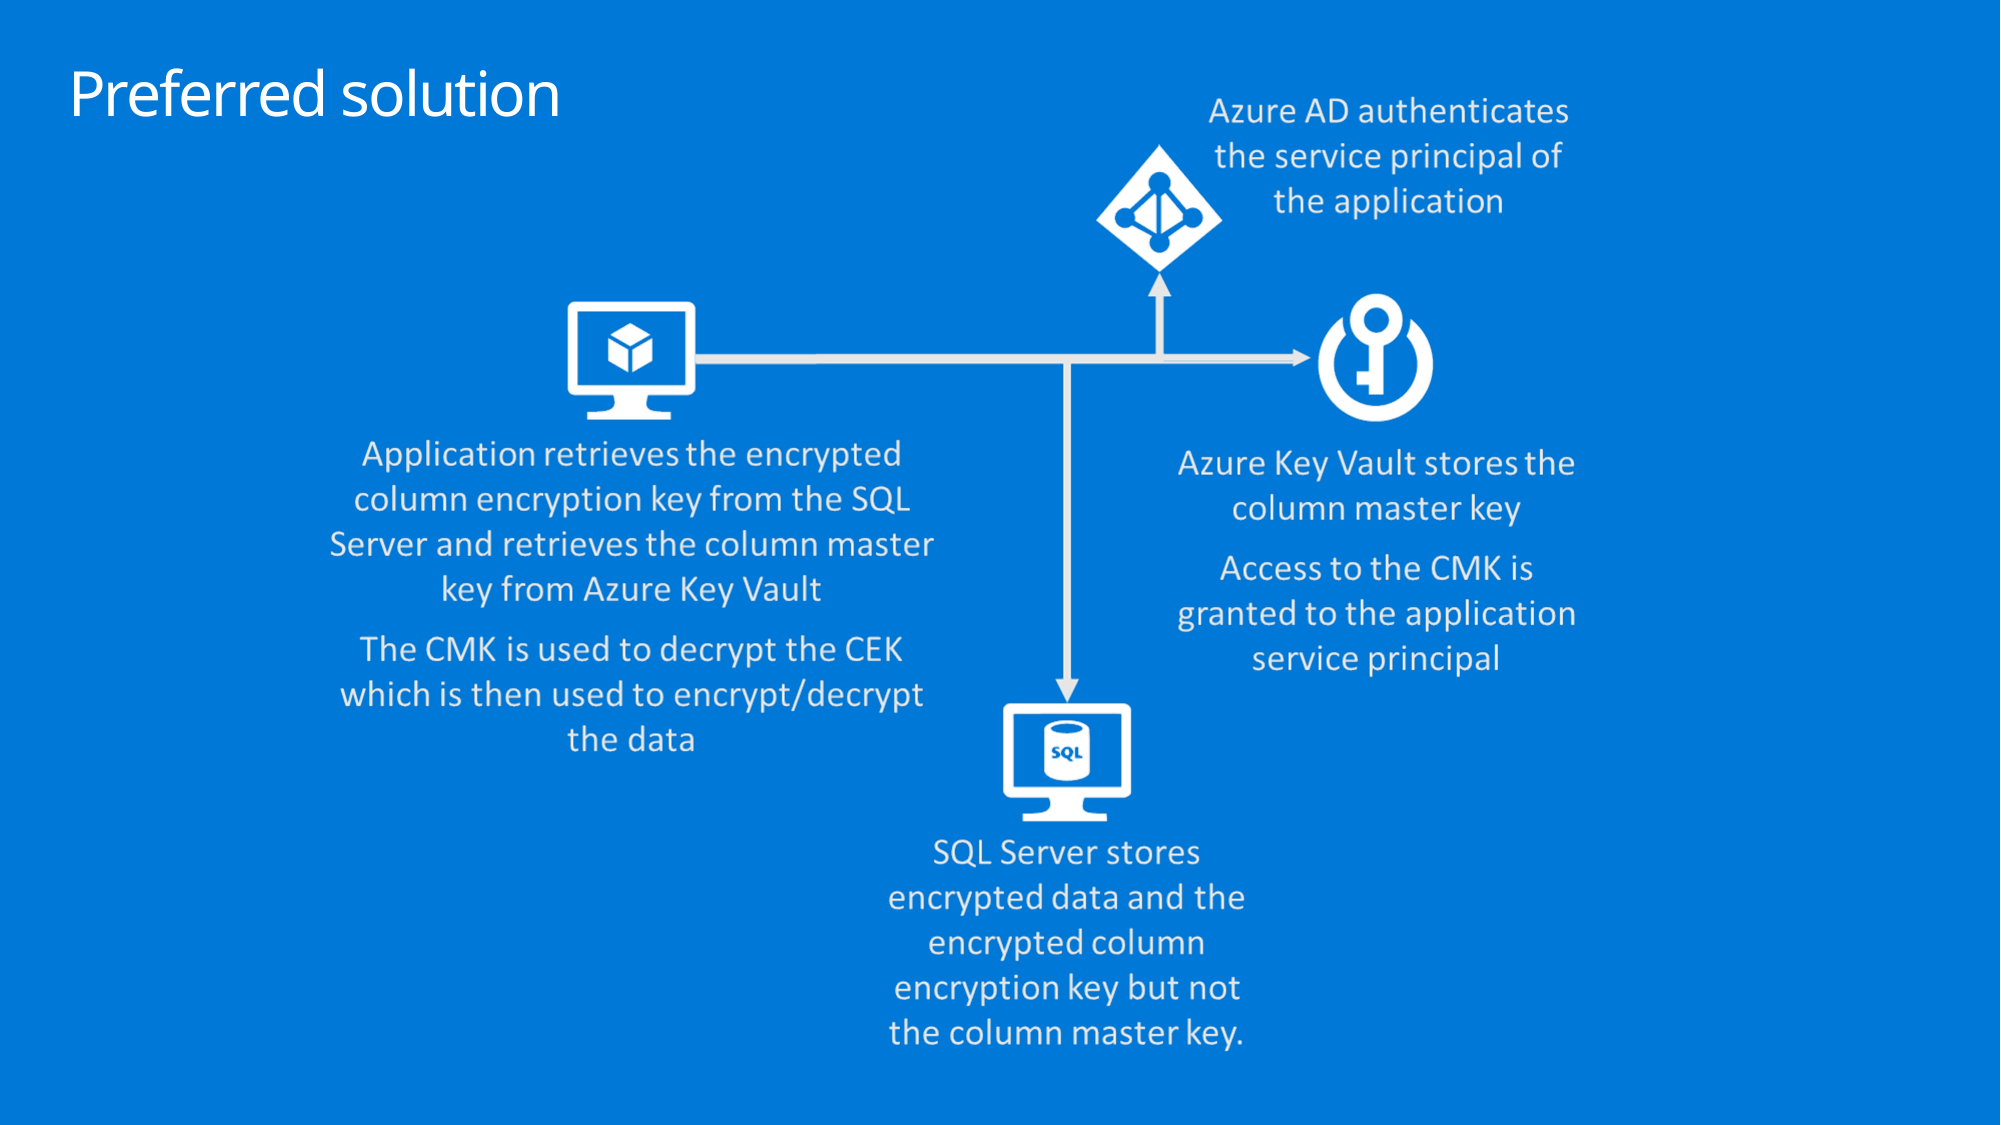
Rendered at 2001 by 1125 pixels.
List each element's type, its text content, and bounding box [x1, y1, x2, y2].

picture [300, 74, 1612, 1078]
title Preferred solution [44, 47, 1957, 196]
